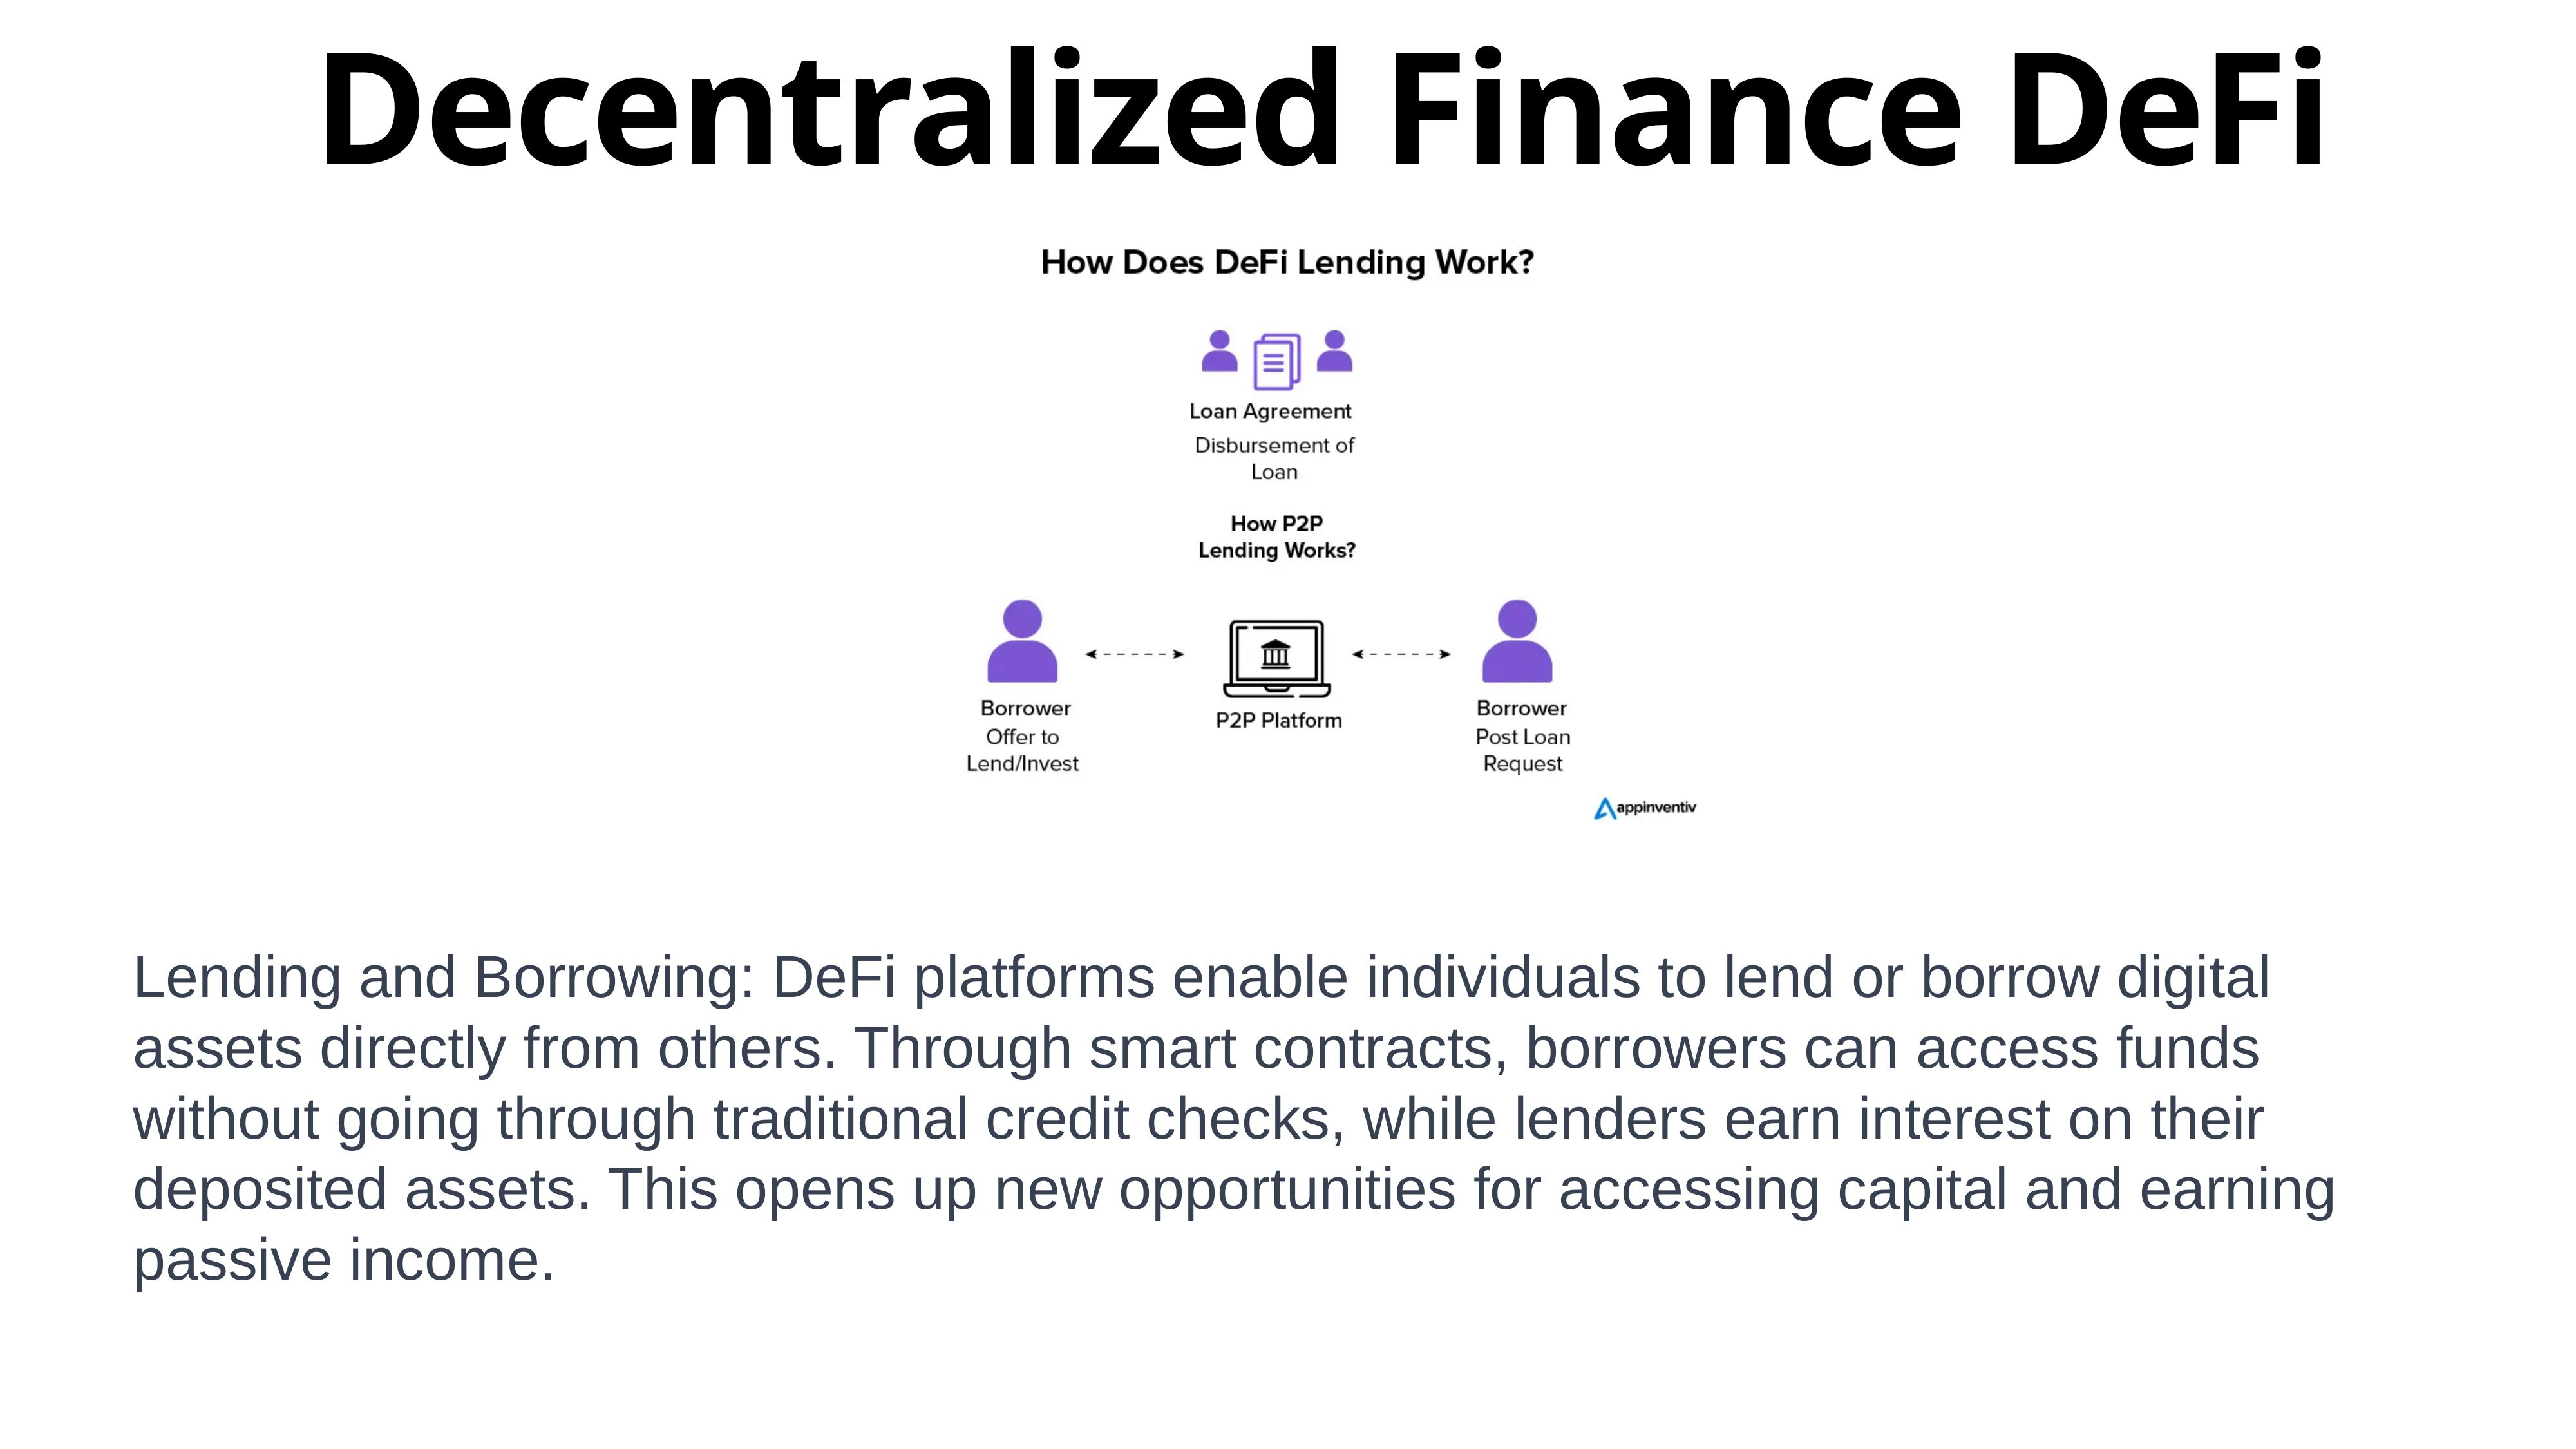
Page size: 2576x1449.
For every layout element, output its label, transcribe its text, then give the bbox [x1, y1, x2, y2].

subtitle Lending and Borrowing: DeFi platforms enable individuals to lend or borrow digital assets directly from others. Through smart contracts, borrowers can access funds without going through traditional credit checks, while lenders earn interest on their deposited assets. This opens up new opportunities for accessing capital and earning passive income. [127, 933, 2449, 1373]
picture [846, 185, 1730, 849]
title Decentralized Finance DeFi [307, 0, 2576, 200]
